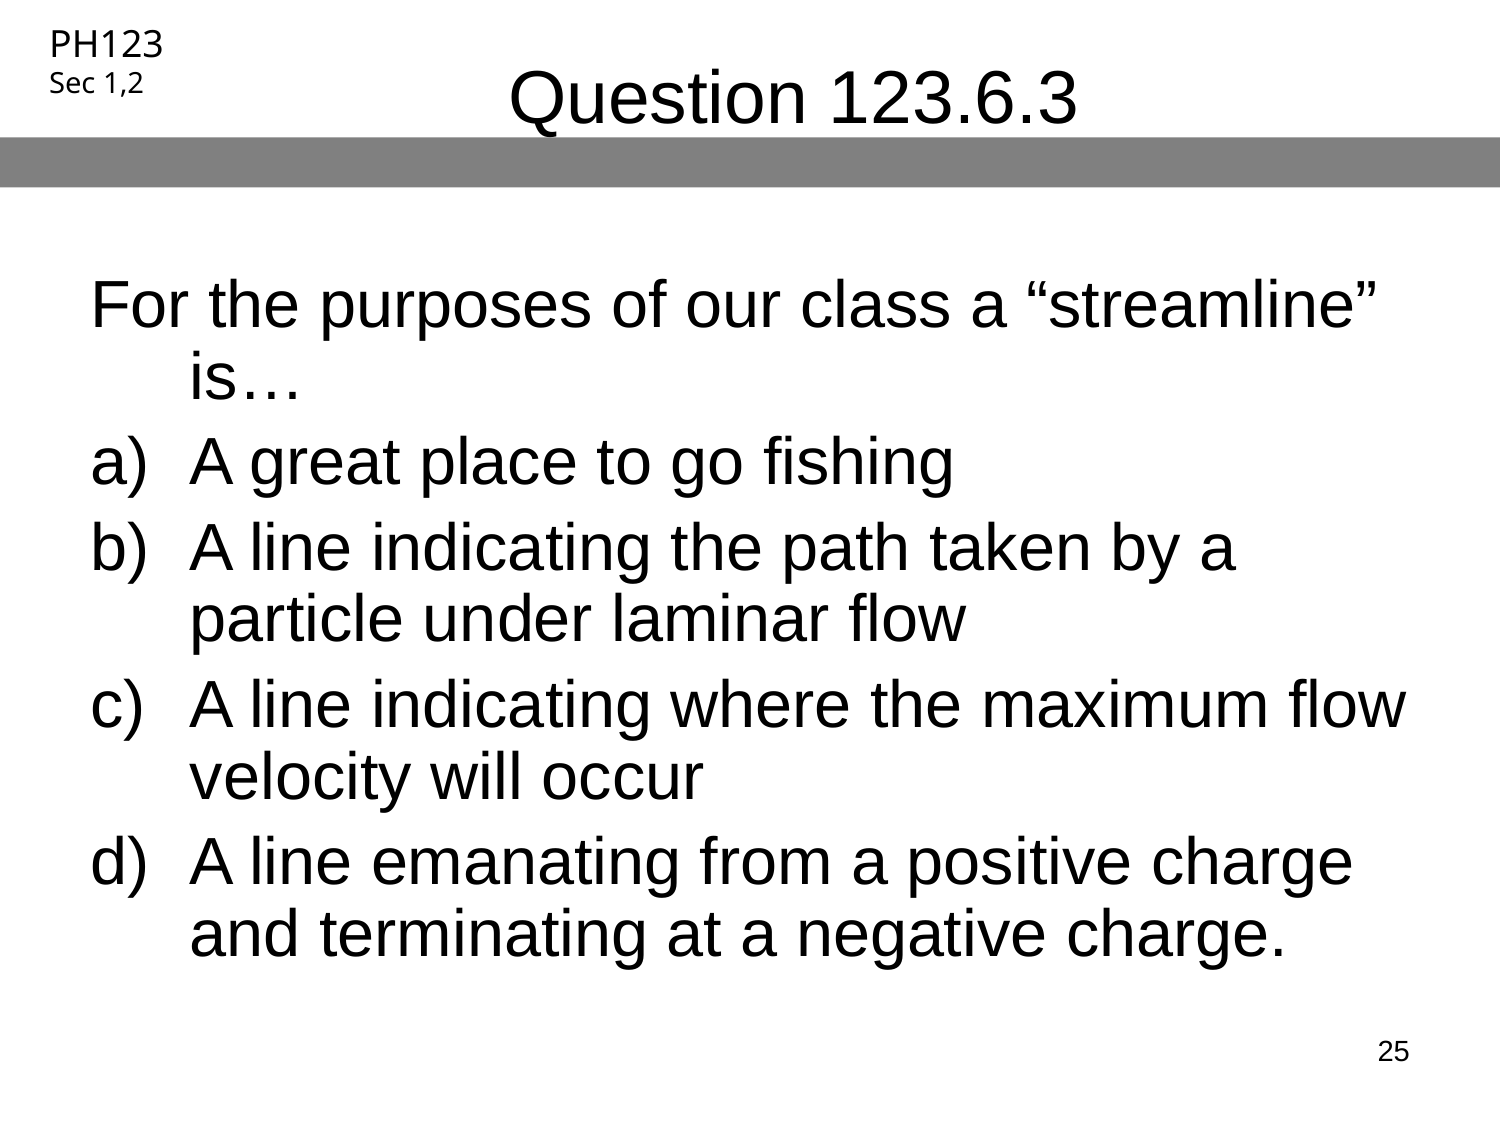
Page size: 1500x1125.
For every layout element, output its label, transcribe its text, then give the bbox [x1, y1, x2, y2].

title Question 123.6.3 [262, 0, 1325, 188]
list For the purposes of our class a “streamline” is… A great place to go fishing A line indicating the path taken by a particle under laminar flow A line indicating where the maximum flow velocity will occur A line emanating from a positive charge and terminating at a negative charge. [75, 262, 1425, 1005]
slide_number 25 [1074, 1024, 1426, 1103]
